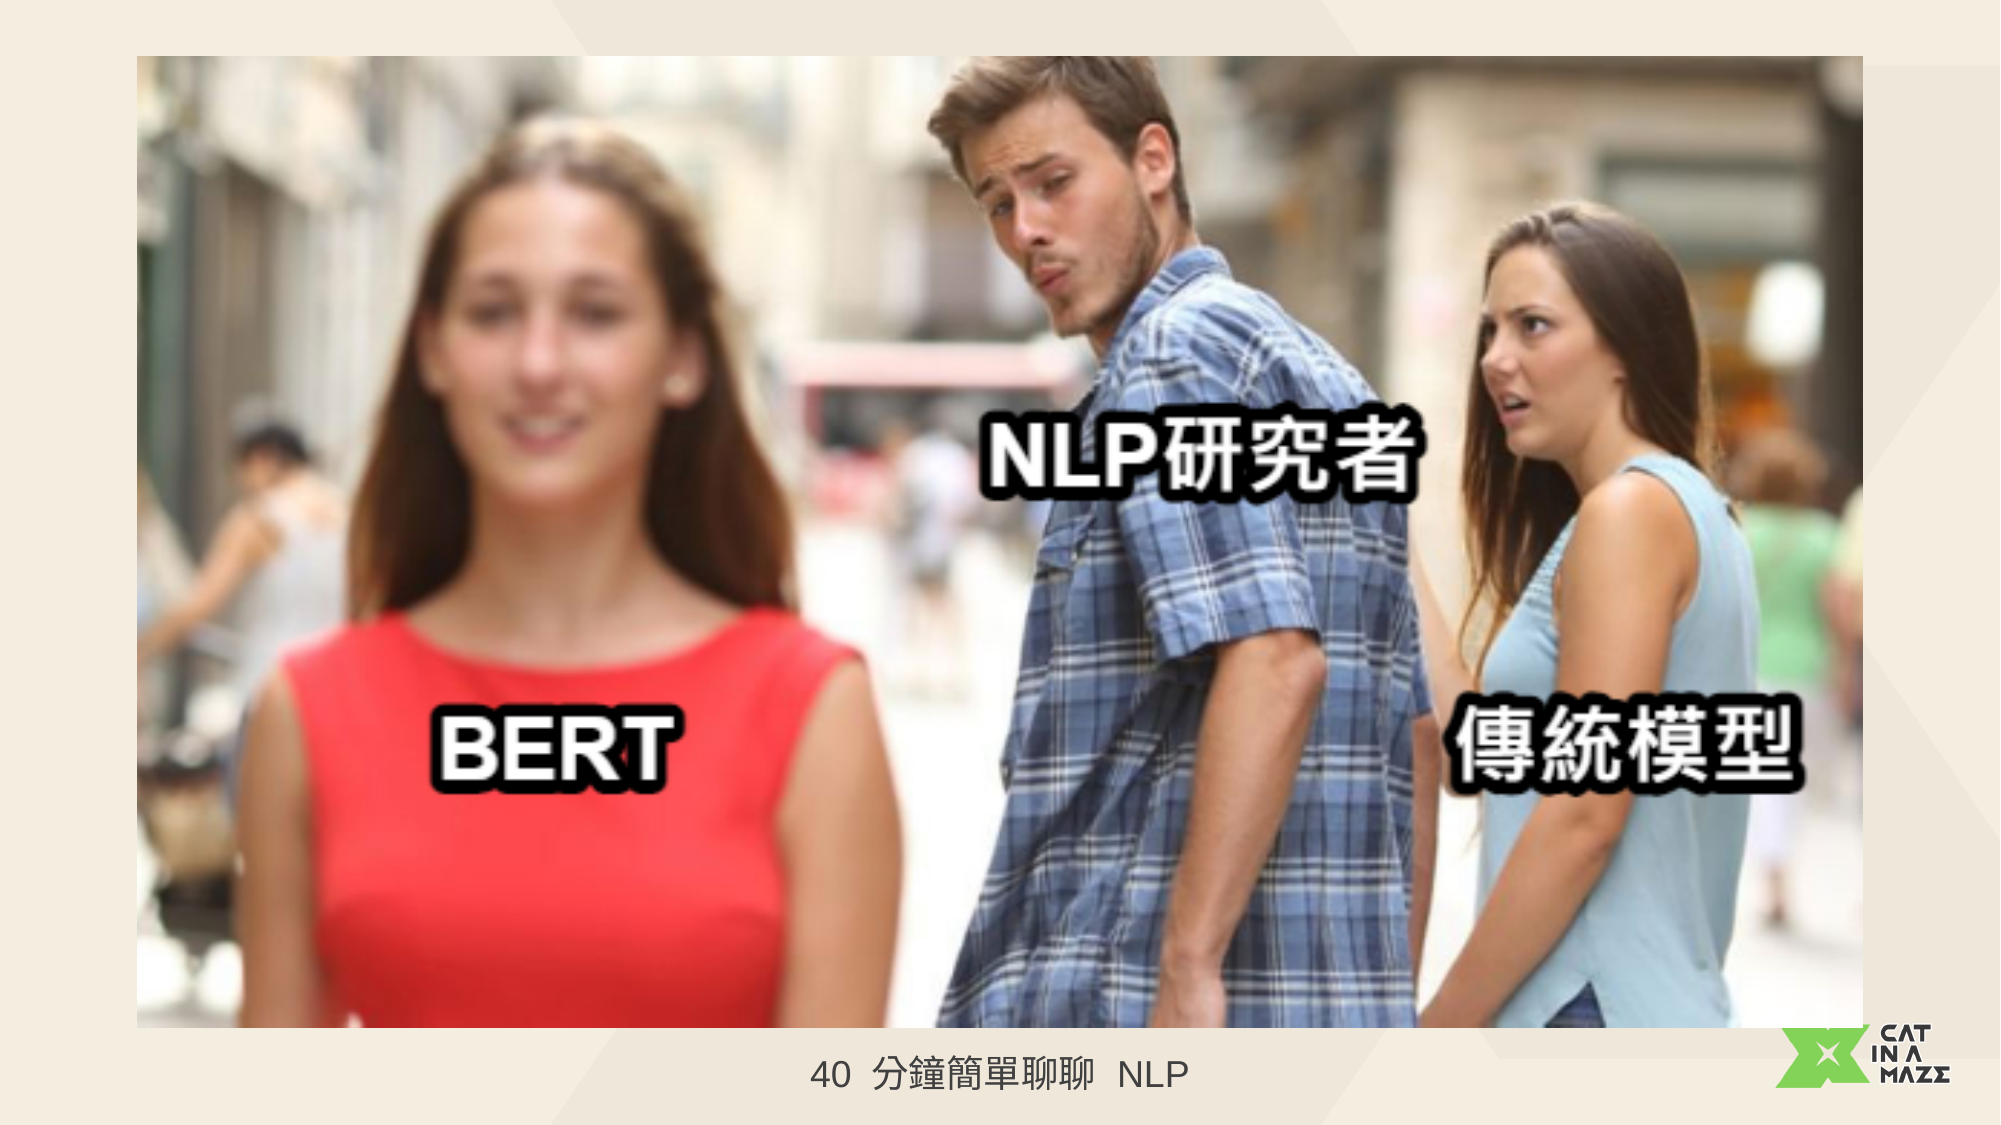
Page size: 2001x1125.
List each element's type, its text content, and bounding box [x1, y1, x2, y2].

footer 40 分鐘簡單聊聊 NLP [662, 1042, 1338, 1103]
picture [0, 0, 2001, 1125]
